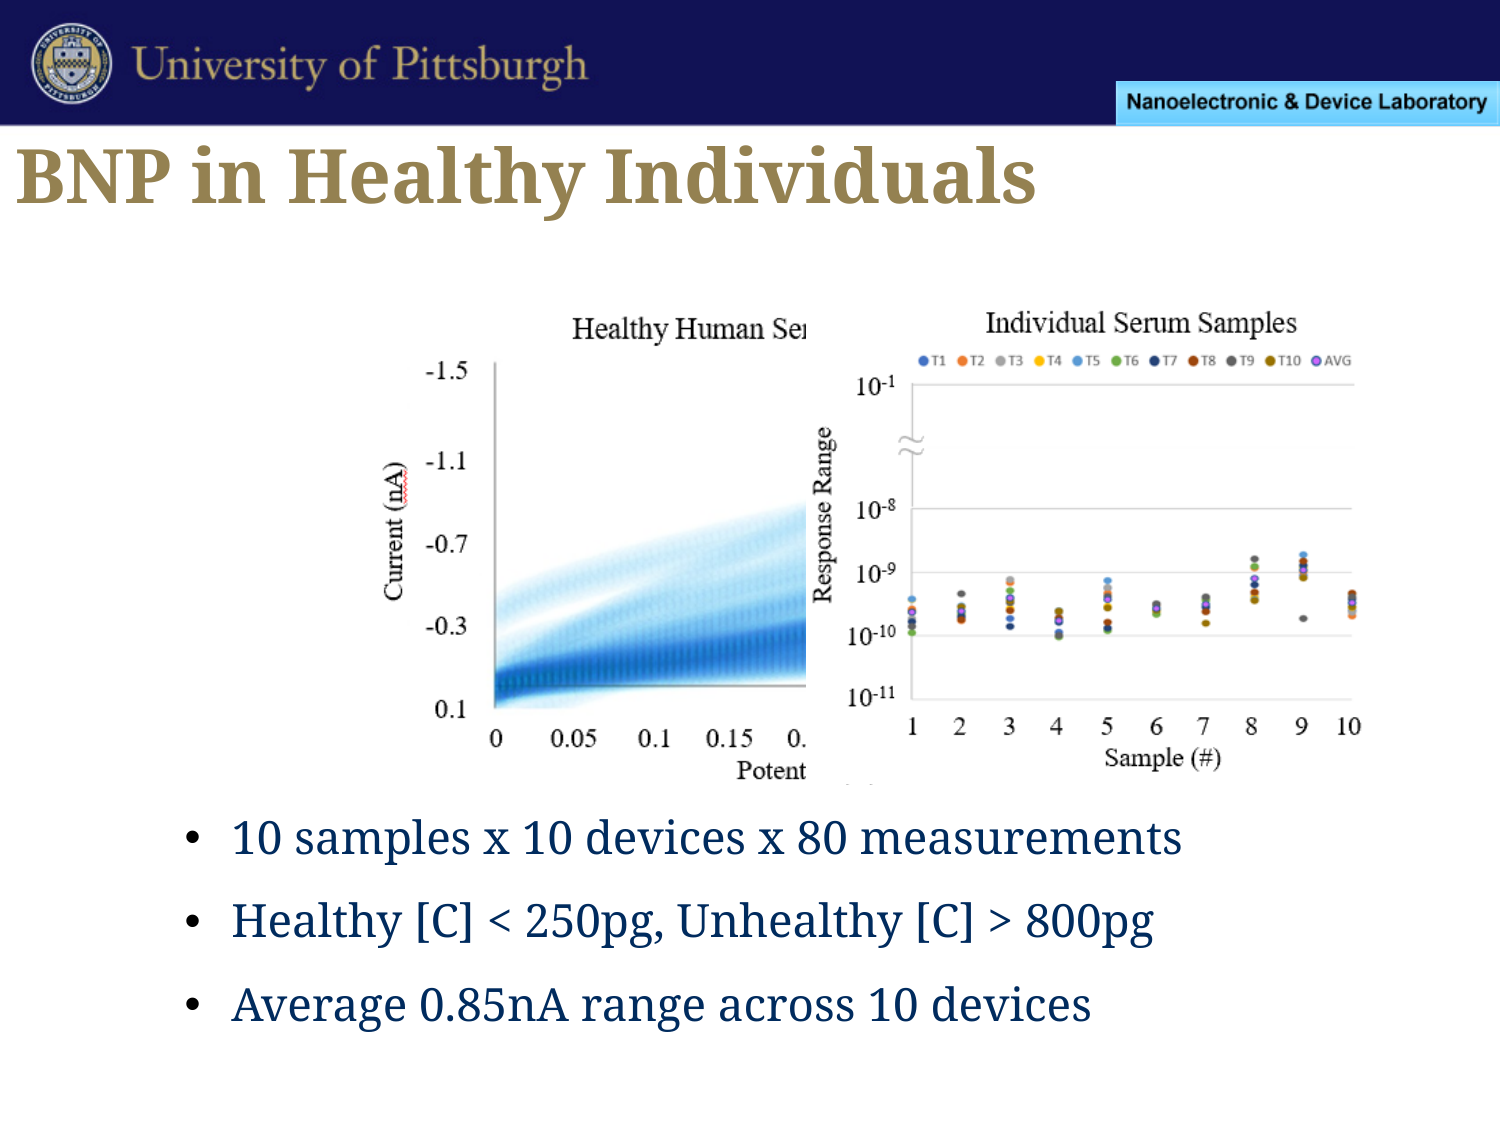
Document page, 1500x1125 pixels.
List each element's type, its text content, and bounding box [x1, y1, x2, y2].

title BNP in Healthy Individuals [0, 125, 1467, 221]
text_box 10 samples x 10 devices x 80 measurements Healthy [C] < 250pg, Unhealthy [C] > 800pg Average 0.85nA range across 10 devices [94, 807, 1352, 1105]
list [368, 303, 804, 790]
picture [0, 0, 1500, 1125]
